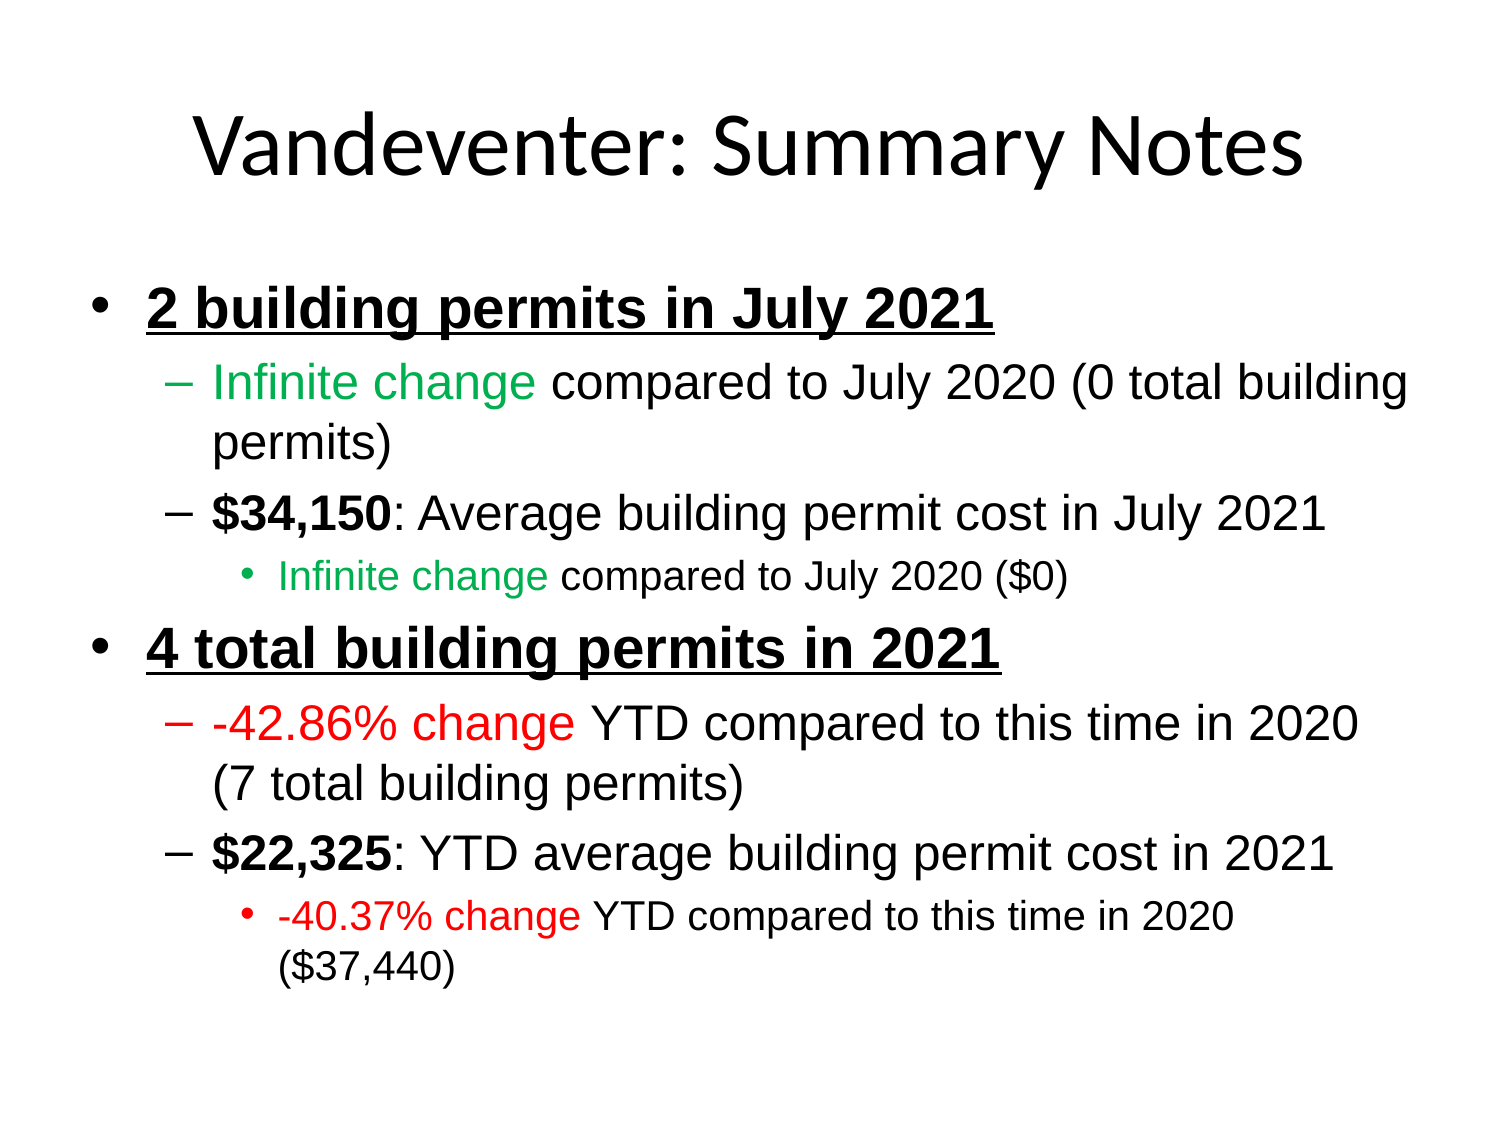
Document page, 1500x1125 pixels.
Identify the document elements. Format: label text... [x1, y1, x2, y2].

title Vandeventer: Summary Notes [75, 45, 1425, 233]
list 2 building permits in July 2021 Infinite change compared to July 2020 (0 total building permits) $34,150: Average building permit cost in July 2021 Infinite change compared to July 2020 ($0) 4 total building permits in 2021 -42.86% change YTD compared to this time in 2020 (7 total building permits) $22,325: YTD average building permit cost in 2021 -40.37% change YTD compared to this time in 2020 ($37,440) [75, 262, 1425, 1005]
